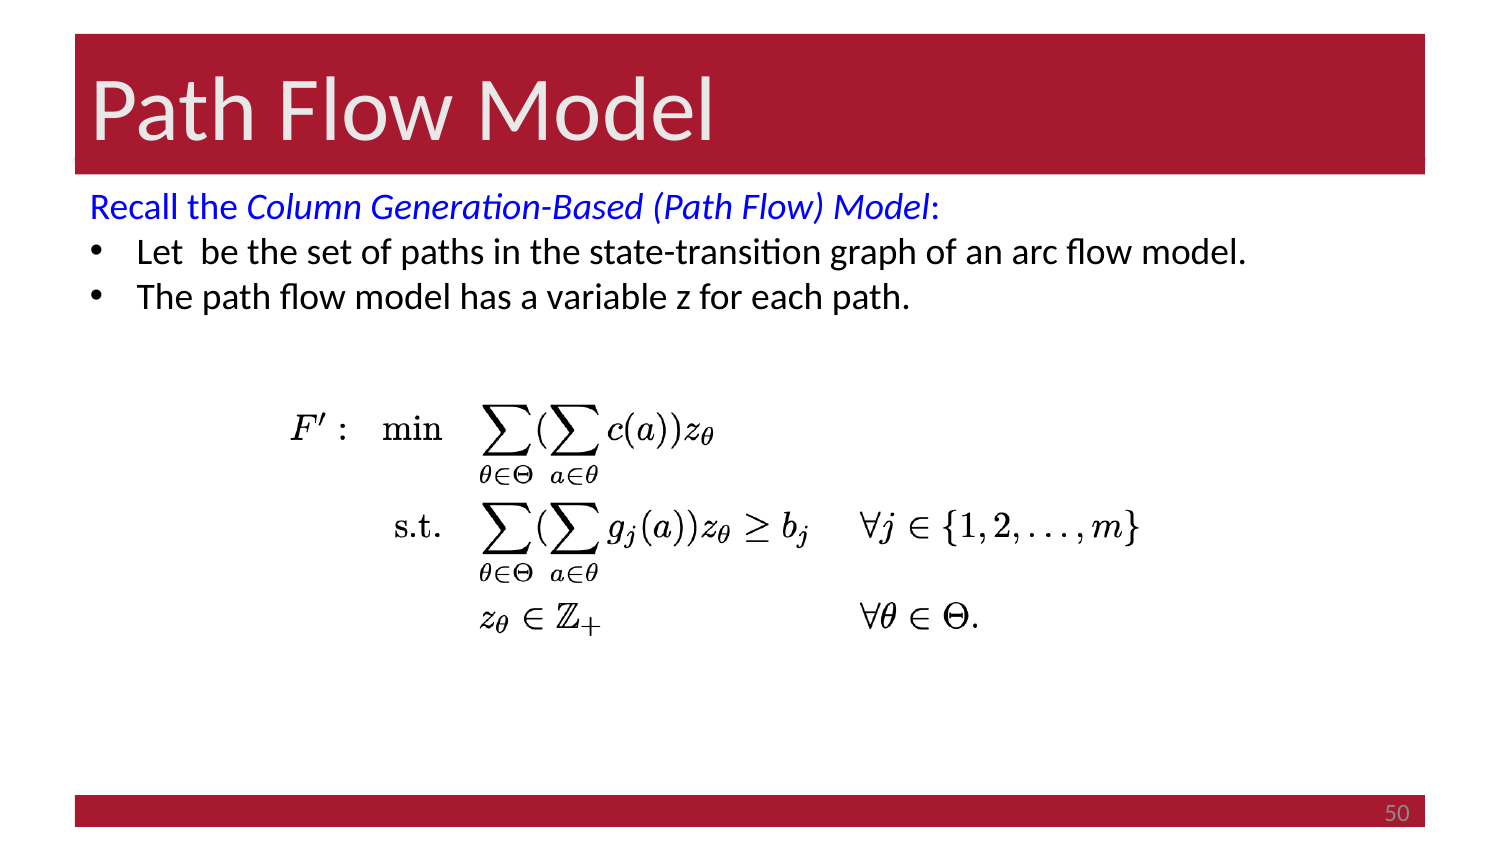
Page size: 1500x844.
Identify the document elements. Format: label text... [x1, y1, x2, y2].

picture [282, 381, 1156, 655]
title Path Flow Model [75, 33, 1425, 175]
